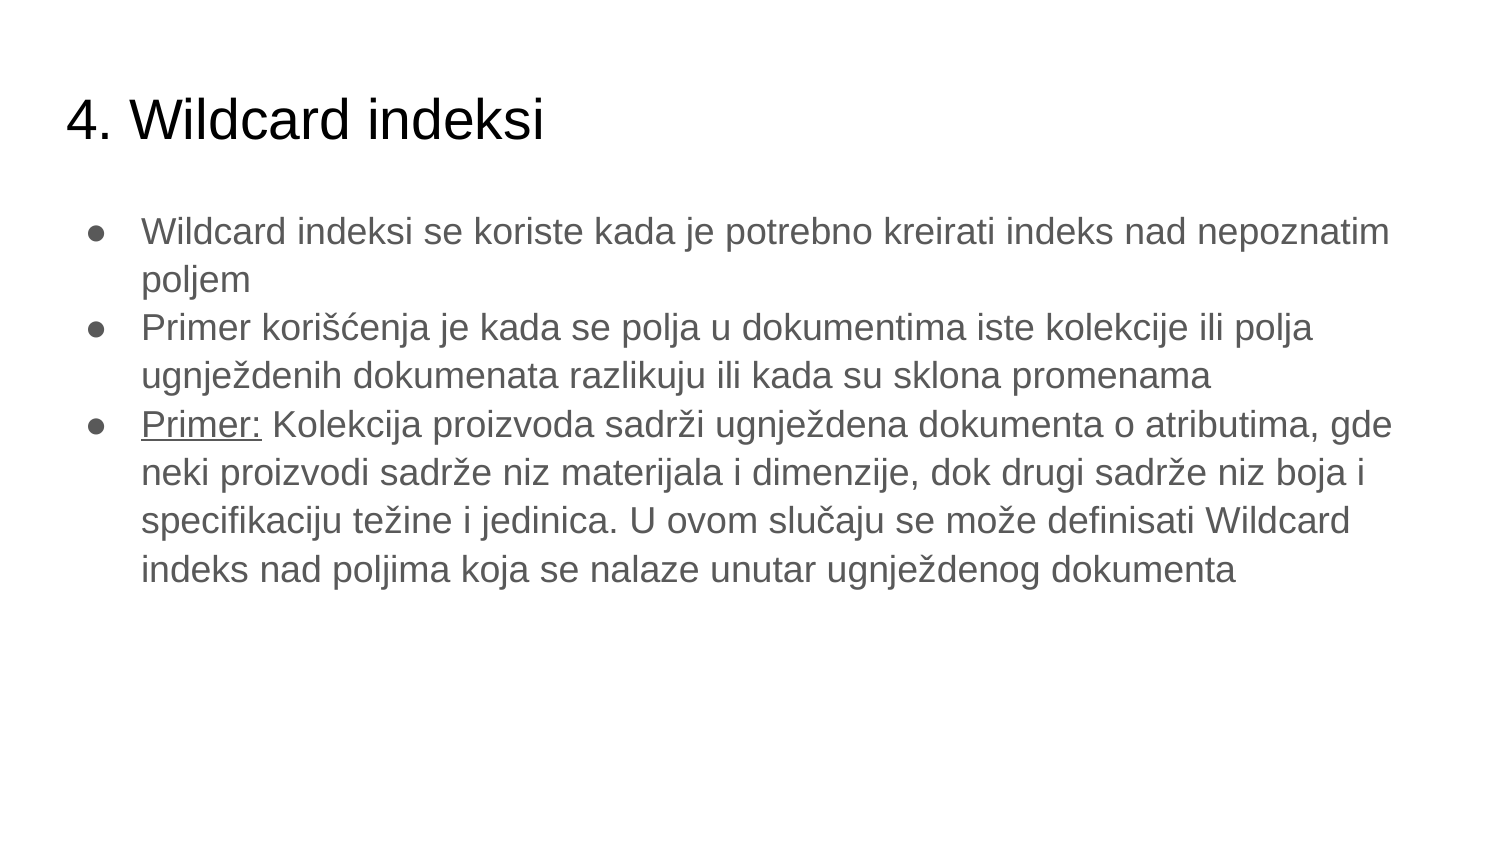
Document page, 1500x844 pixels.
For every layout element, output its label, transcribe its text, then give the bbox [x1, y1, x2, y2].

title 4. Wildcard indeksi [51, 72, 1449, 167]
list Wildcard indeksi se koriste kada je potrebno kreirati indeks nad nepoznatim poljem Primer korišćenja je kada se polja u dokumentima iste kolekcije ili polja ugnježdenih dokumenata razlikuju ili kada su sklona promenama Primer: Kolekcija proizvoda sadrži ugnježdena dokumenta o atributima, gde neki proizvodi sadrže niz materijala i dimenzije, dok drugi sadrže niz boja i specifikaciju težine i jedinica. U ovom slučaju se može definisati Wildcard indeks nad poljima koja se nalaze unutar ugnježdenog dokumenta [51, 189, 1449, 750]
